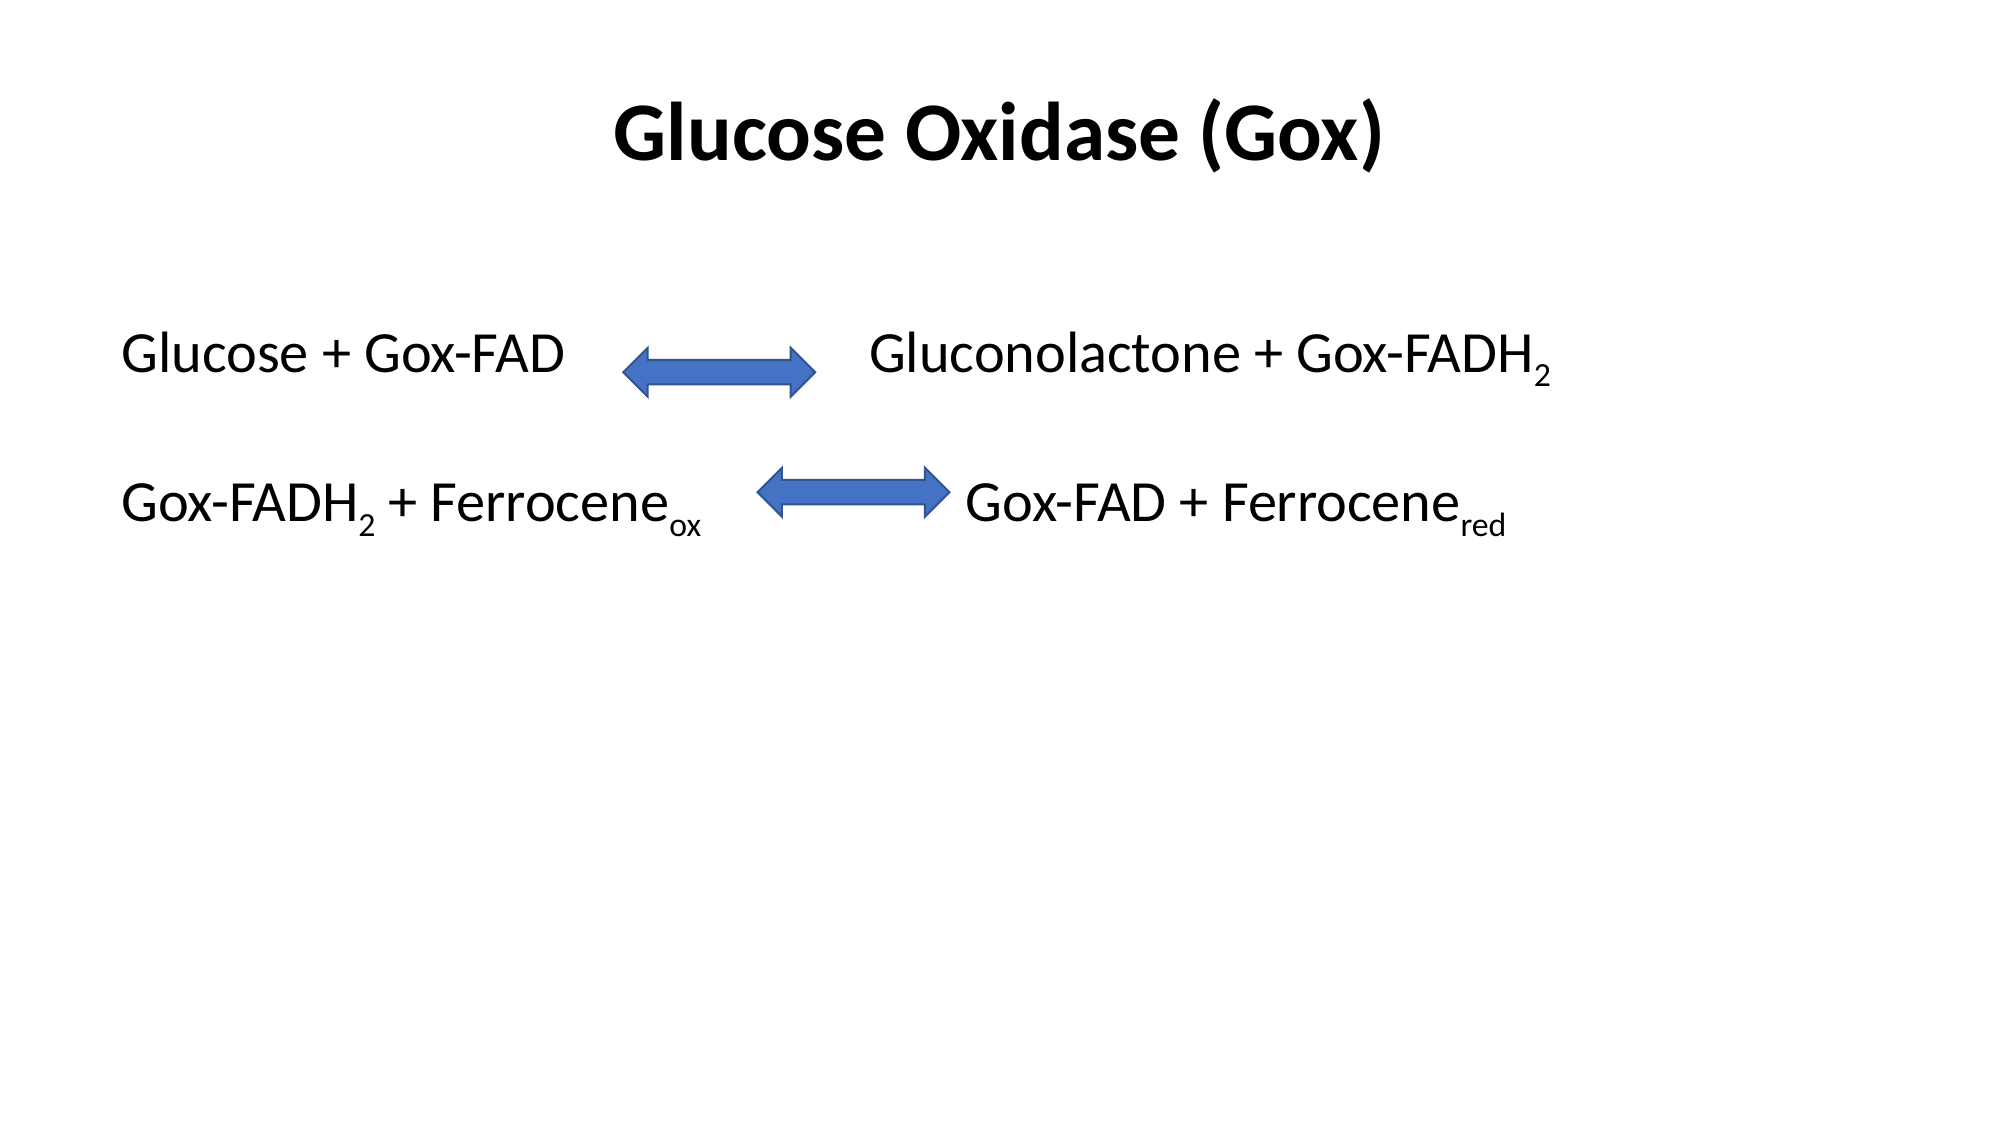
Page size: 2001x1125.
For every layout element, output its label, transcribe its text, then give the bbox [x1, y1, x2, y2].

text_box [106, 236, 1893, 700]
title Glucose Oxidase (Gox) [137, 59, 1863, 208]
